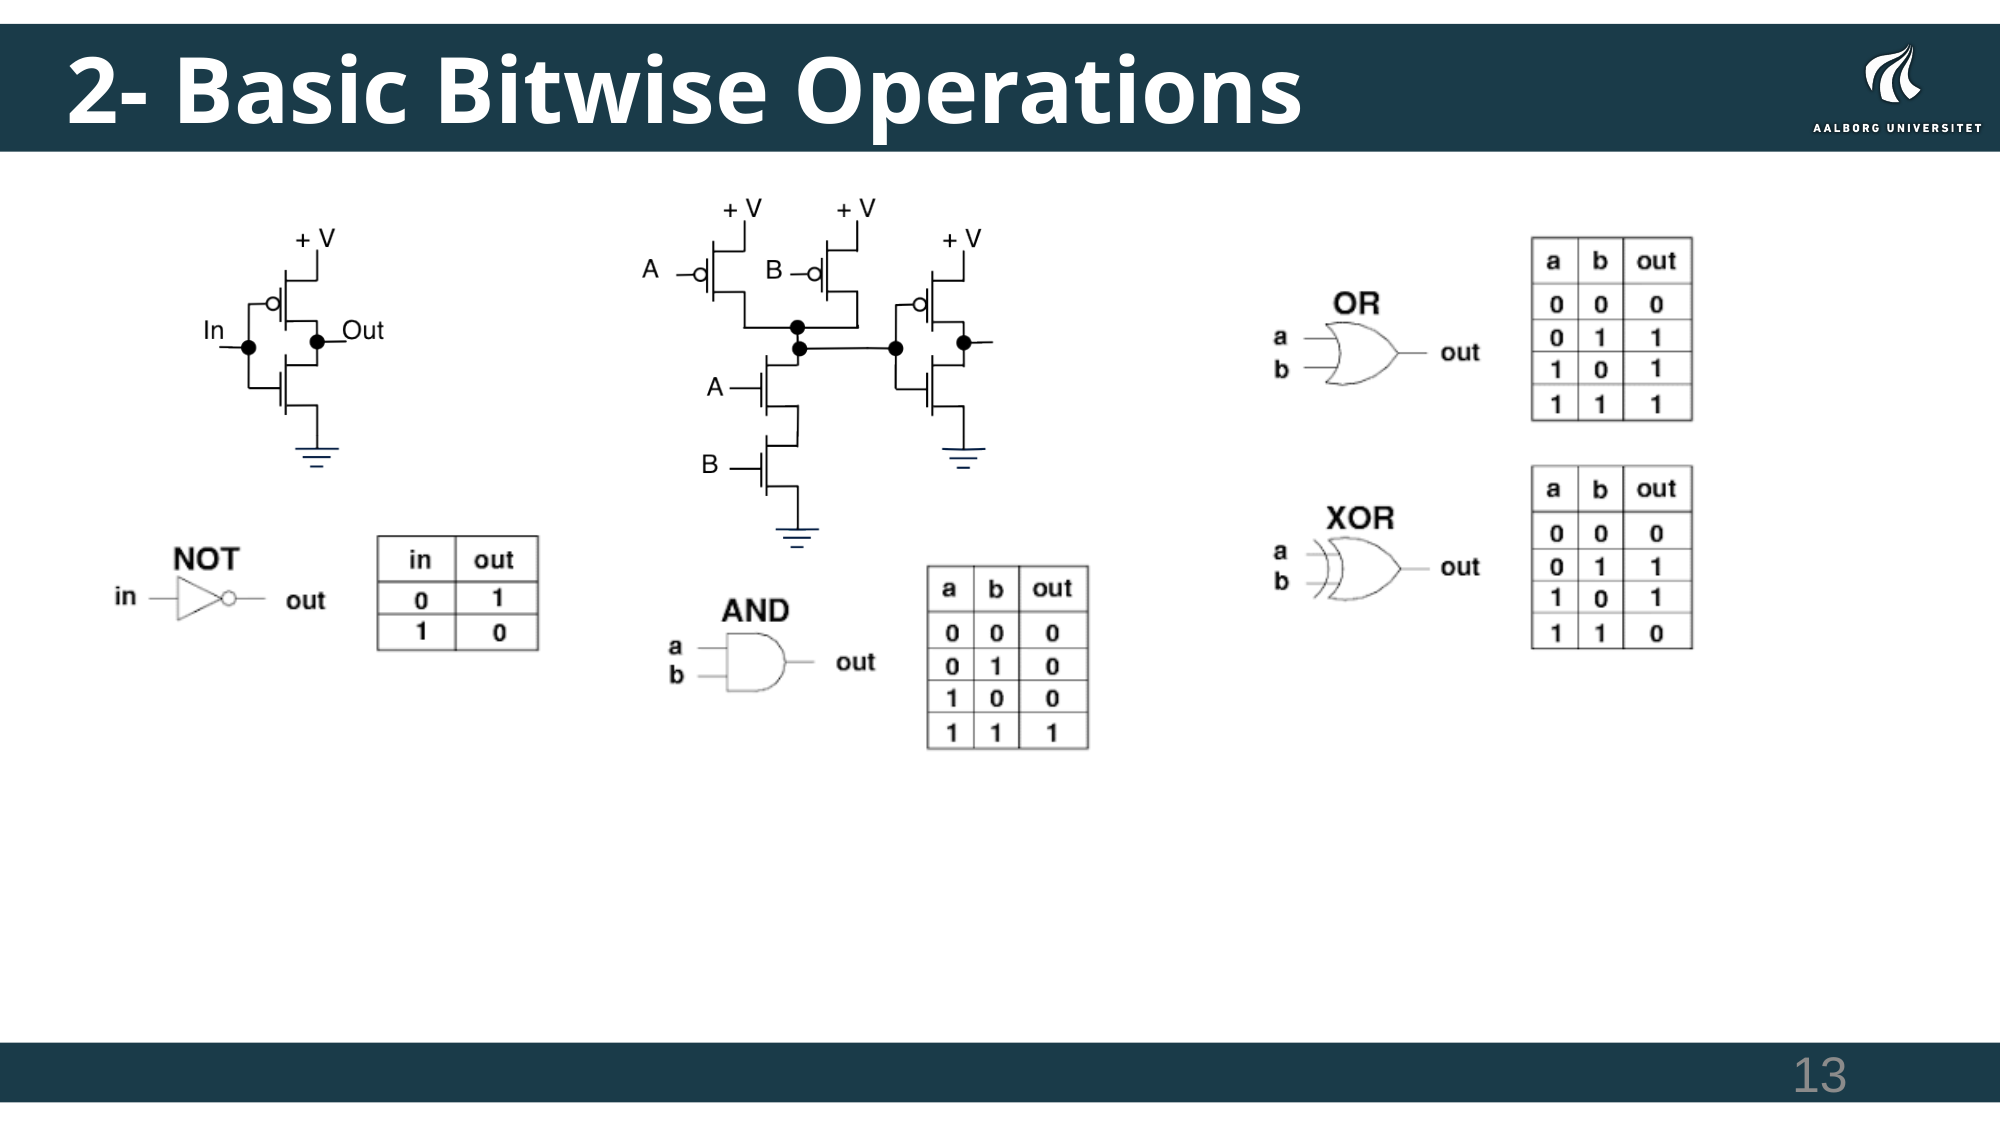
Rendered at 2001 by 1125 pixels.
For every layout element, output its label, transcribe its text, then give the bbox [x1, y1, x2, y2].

picture [636, 190, 1094, 761]
title 2- Basic Bitwise Operations [52, 36, 1778, 140]
picture [1799, 30, 1995, 146]
picture [1265, 220, 1698, 663]
picture [110, 220, 544, 656]
